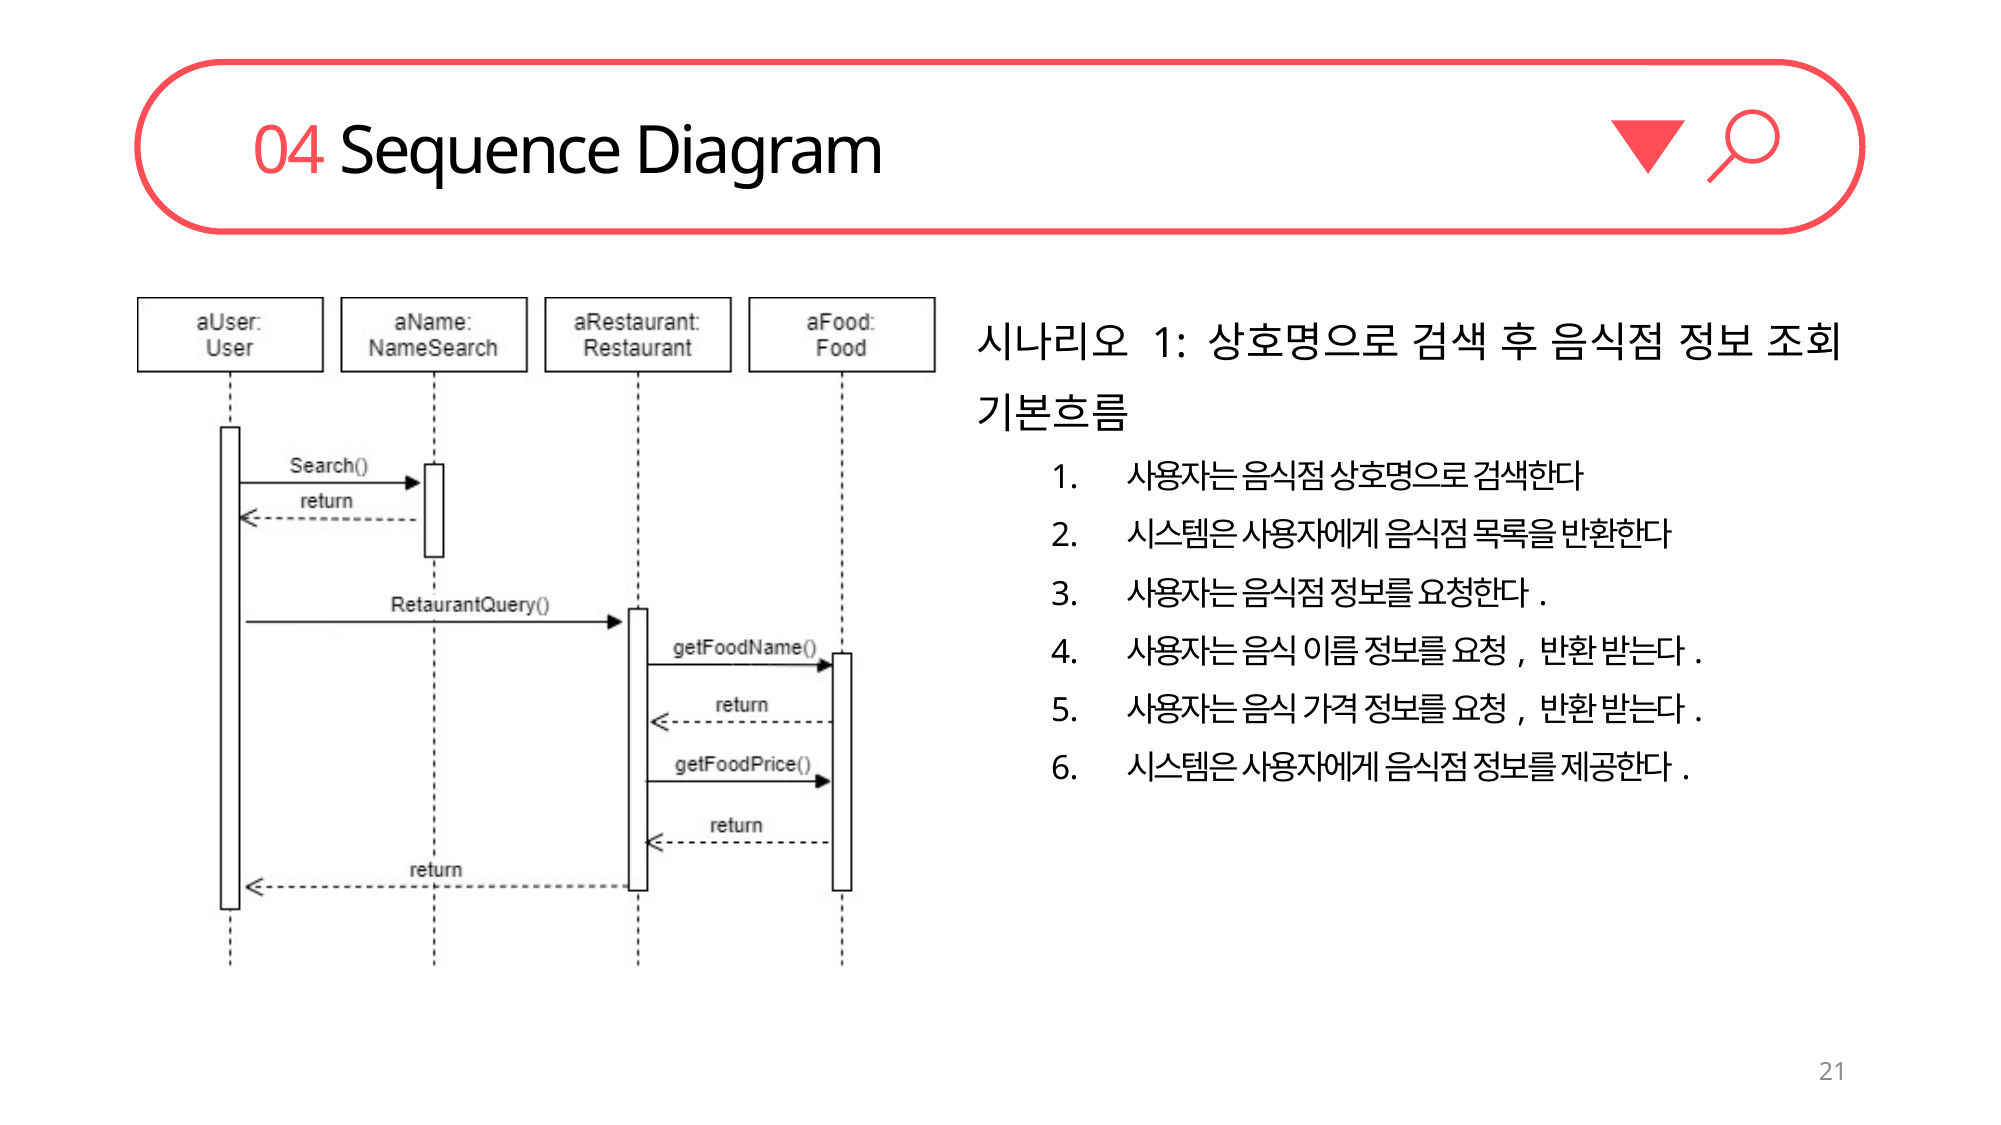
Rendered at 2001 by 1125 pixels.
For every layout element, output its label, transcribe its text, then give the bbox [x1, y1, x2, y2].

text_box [137, 62, 1863, 232]
picture [137, 297, 938, 968]
text_box 시나리오 1: 상호명으로 검색 후 음식점 정보 조회 기본흐름 사용자는 음식점 상호명으로 검색한다 시스템은 사용자에게 음식점 목록을 반환한다 사용자는 음식점 정보를 요청한다. 사용자는 음식 이름 정보를 요청, 반환 받는다. 사용자는 음식 가격 정보를 요청, 반환 받는다. 시스템은 사용자에게 음식점 정보를 제공한다. [961, 308, 1863, 979]
slide_number 21 [1412, 1042, 1863, 1103]
